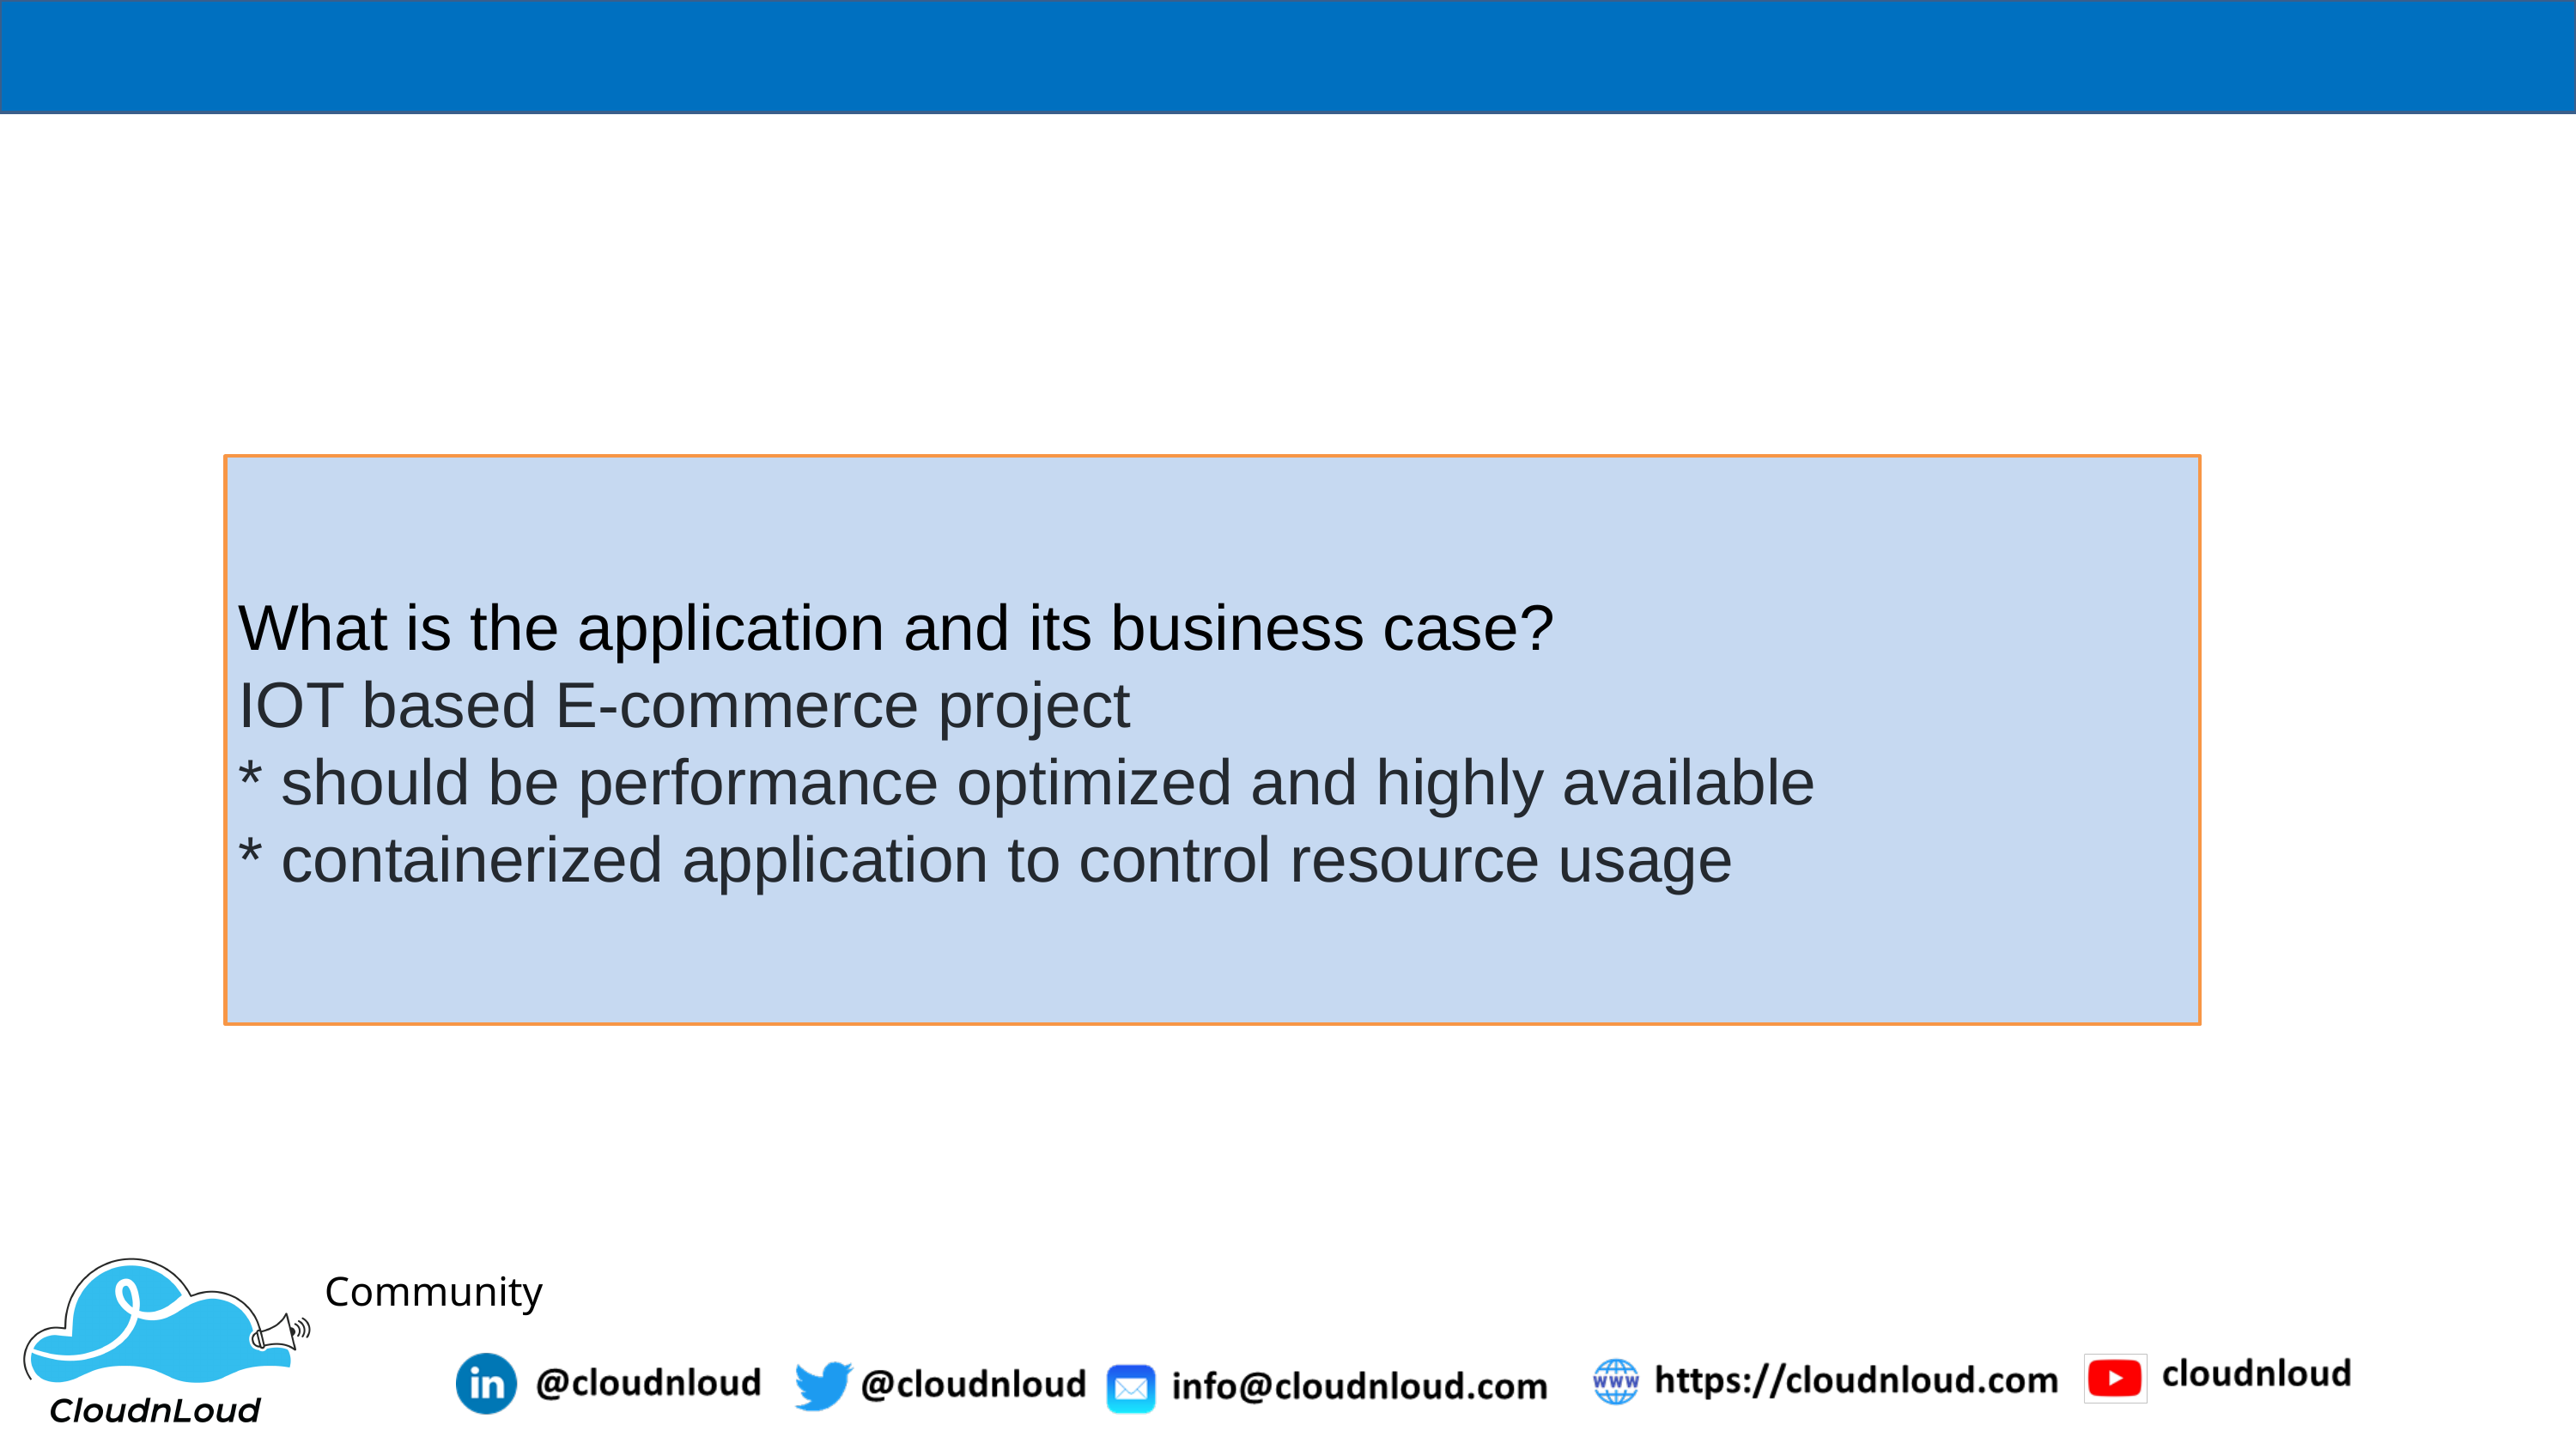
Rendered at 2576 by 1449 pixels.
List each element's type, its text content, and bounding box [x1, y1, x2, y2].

text_box What is the application and its business case? IOT based E-commerce project * should be performance optimized and highly available * containerized application to control resource usage [223, 454, 2202, 1026]
text_box [0, 0, 2576, 114]
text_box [0, 1233, 2410, 1449]
